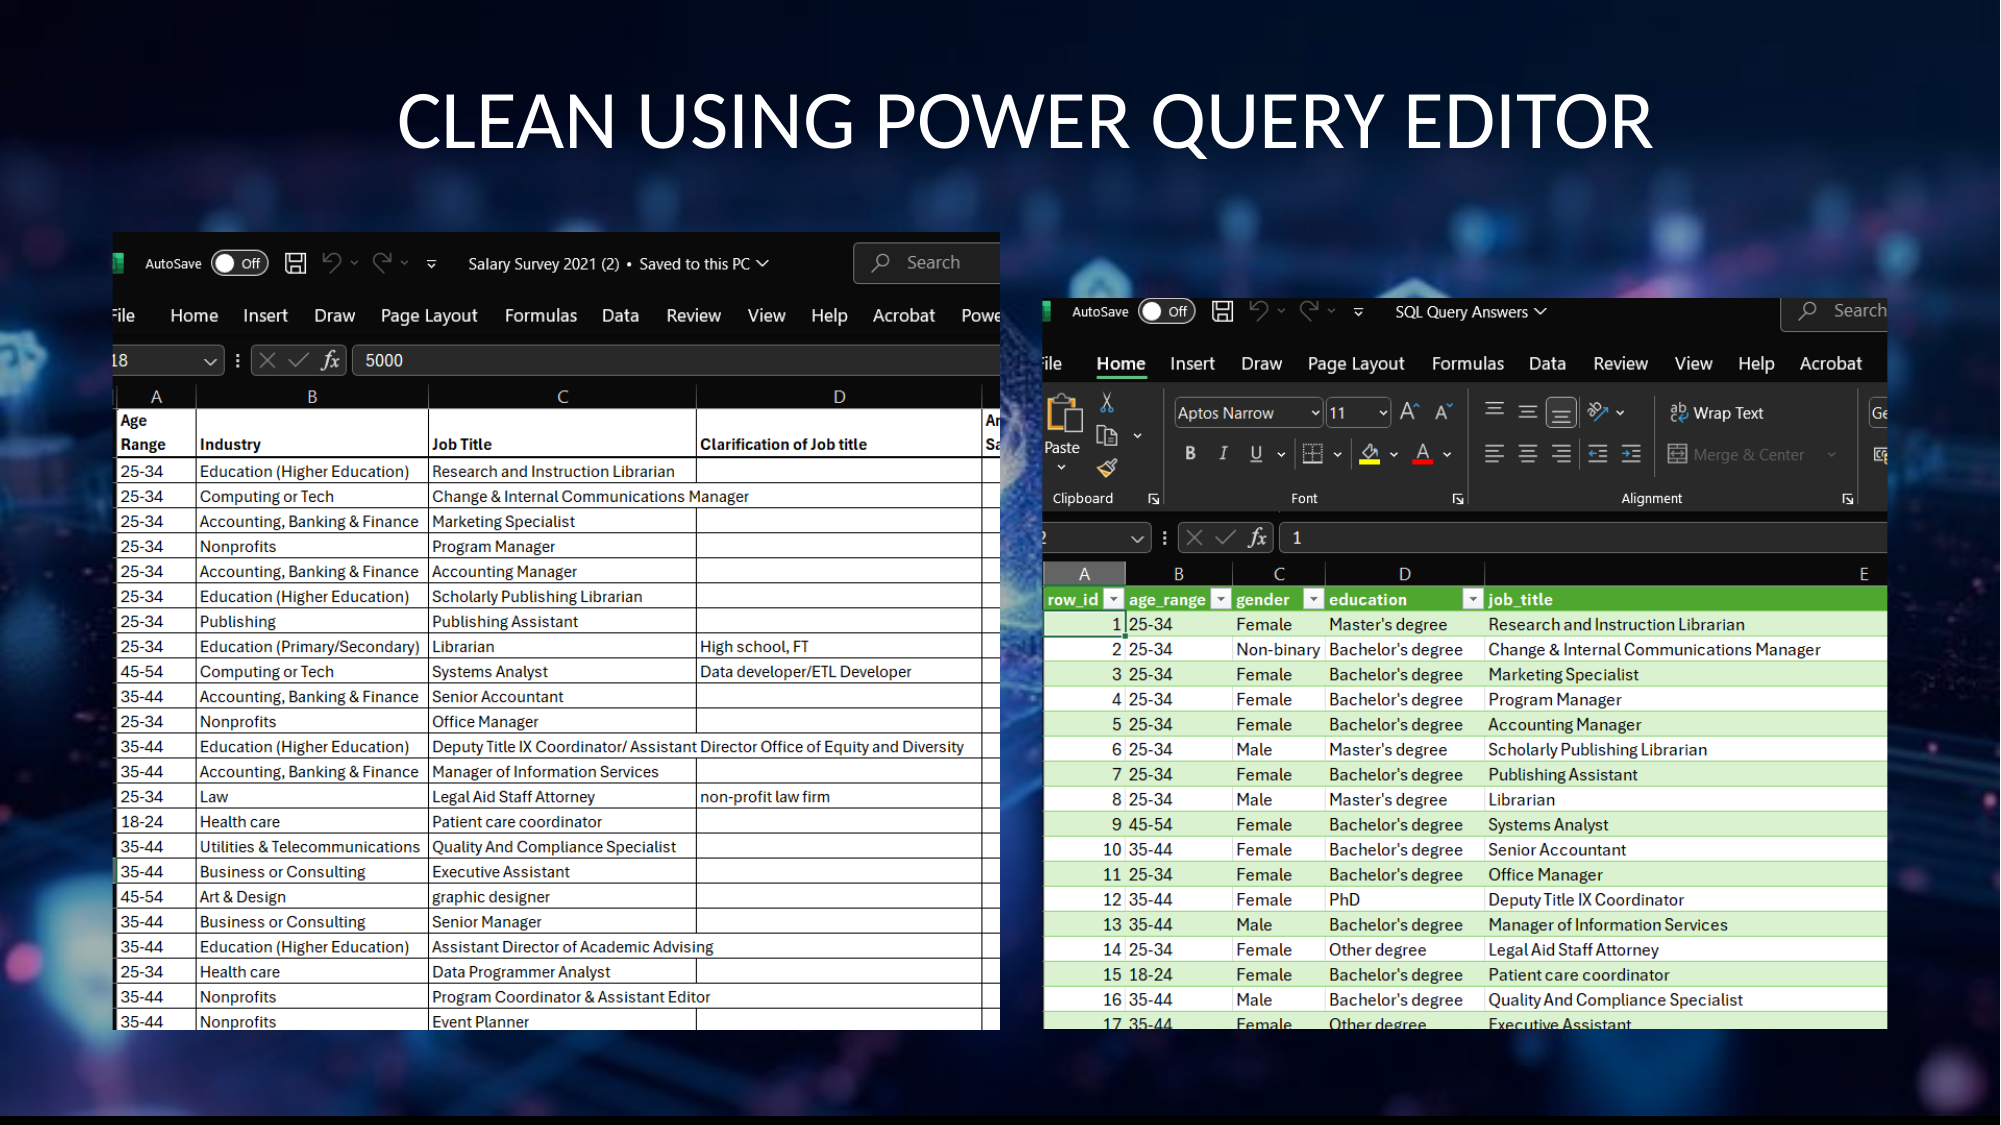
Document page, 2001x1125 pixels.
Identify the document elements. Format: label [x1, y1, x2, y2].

text_box [0, 1117, 2000, 1125]
picture [0, 0, 2000, 1117]
